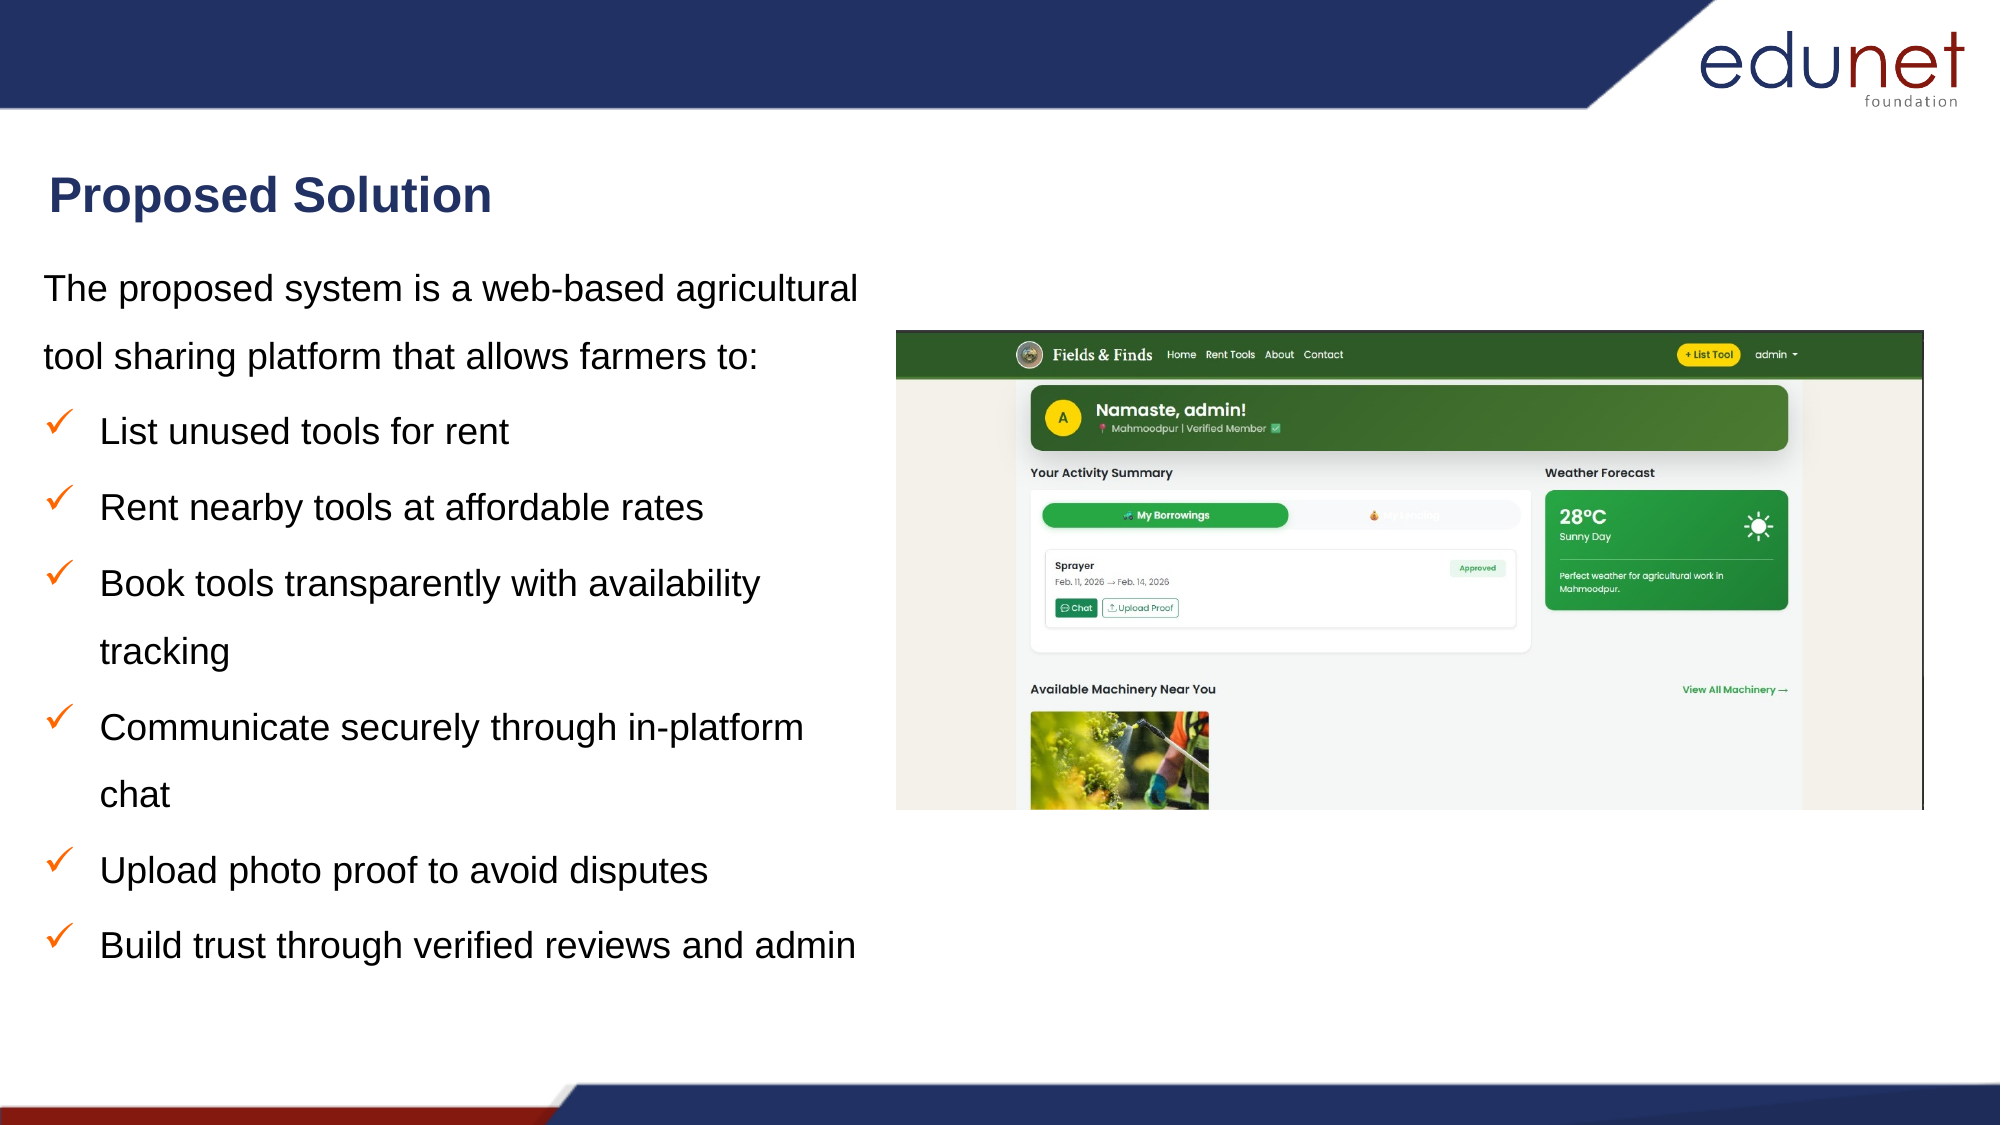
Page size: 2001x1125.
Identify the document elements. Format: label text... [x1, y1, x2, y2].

picture [0, 1070, 2000, 1125]
text_box The proposed system is a web-based agricultural tool sharing platform that allows farmers to: List unused tools for rent Rent nearby tools at affordable rates Book tools transparently with availability tracking Communicate securely through in-platform chat Upload photo proof to avoid disputes Build trust through verified reviews and admin [28, 234, 898, 974]
title Proposed Solution [28, 142, 671, 213]
picture [0, 0, 1977, 117]
picture [896, 329, 1924, 810]
